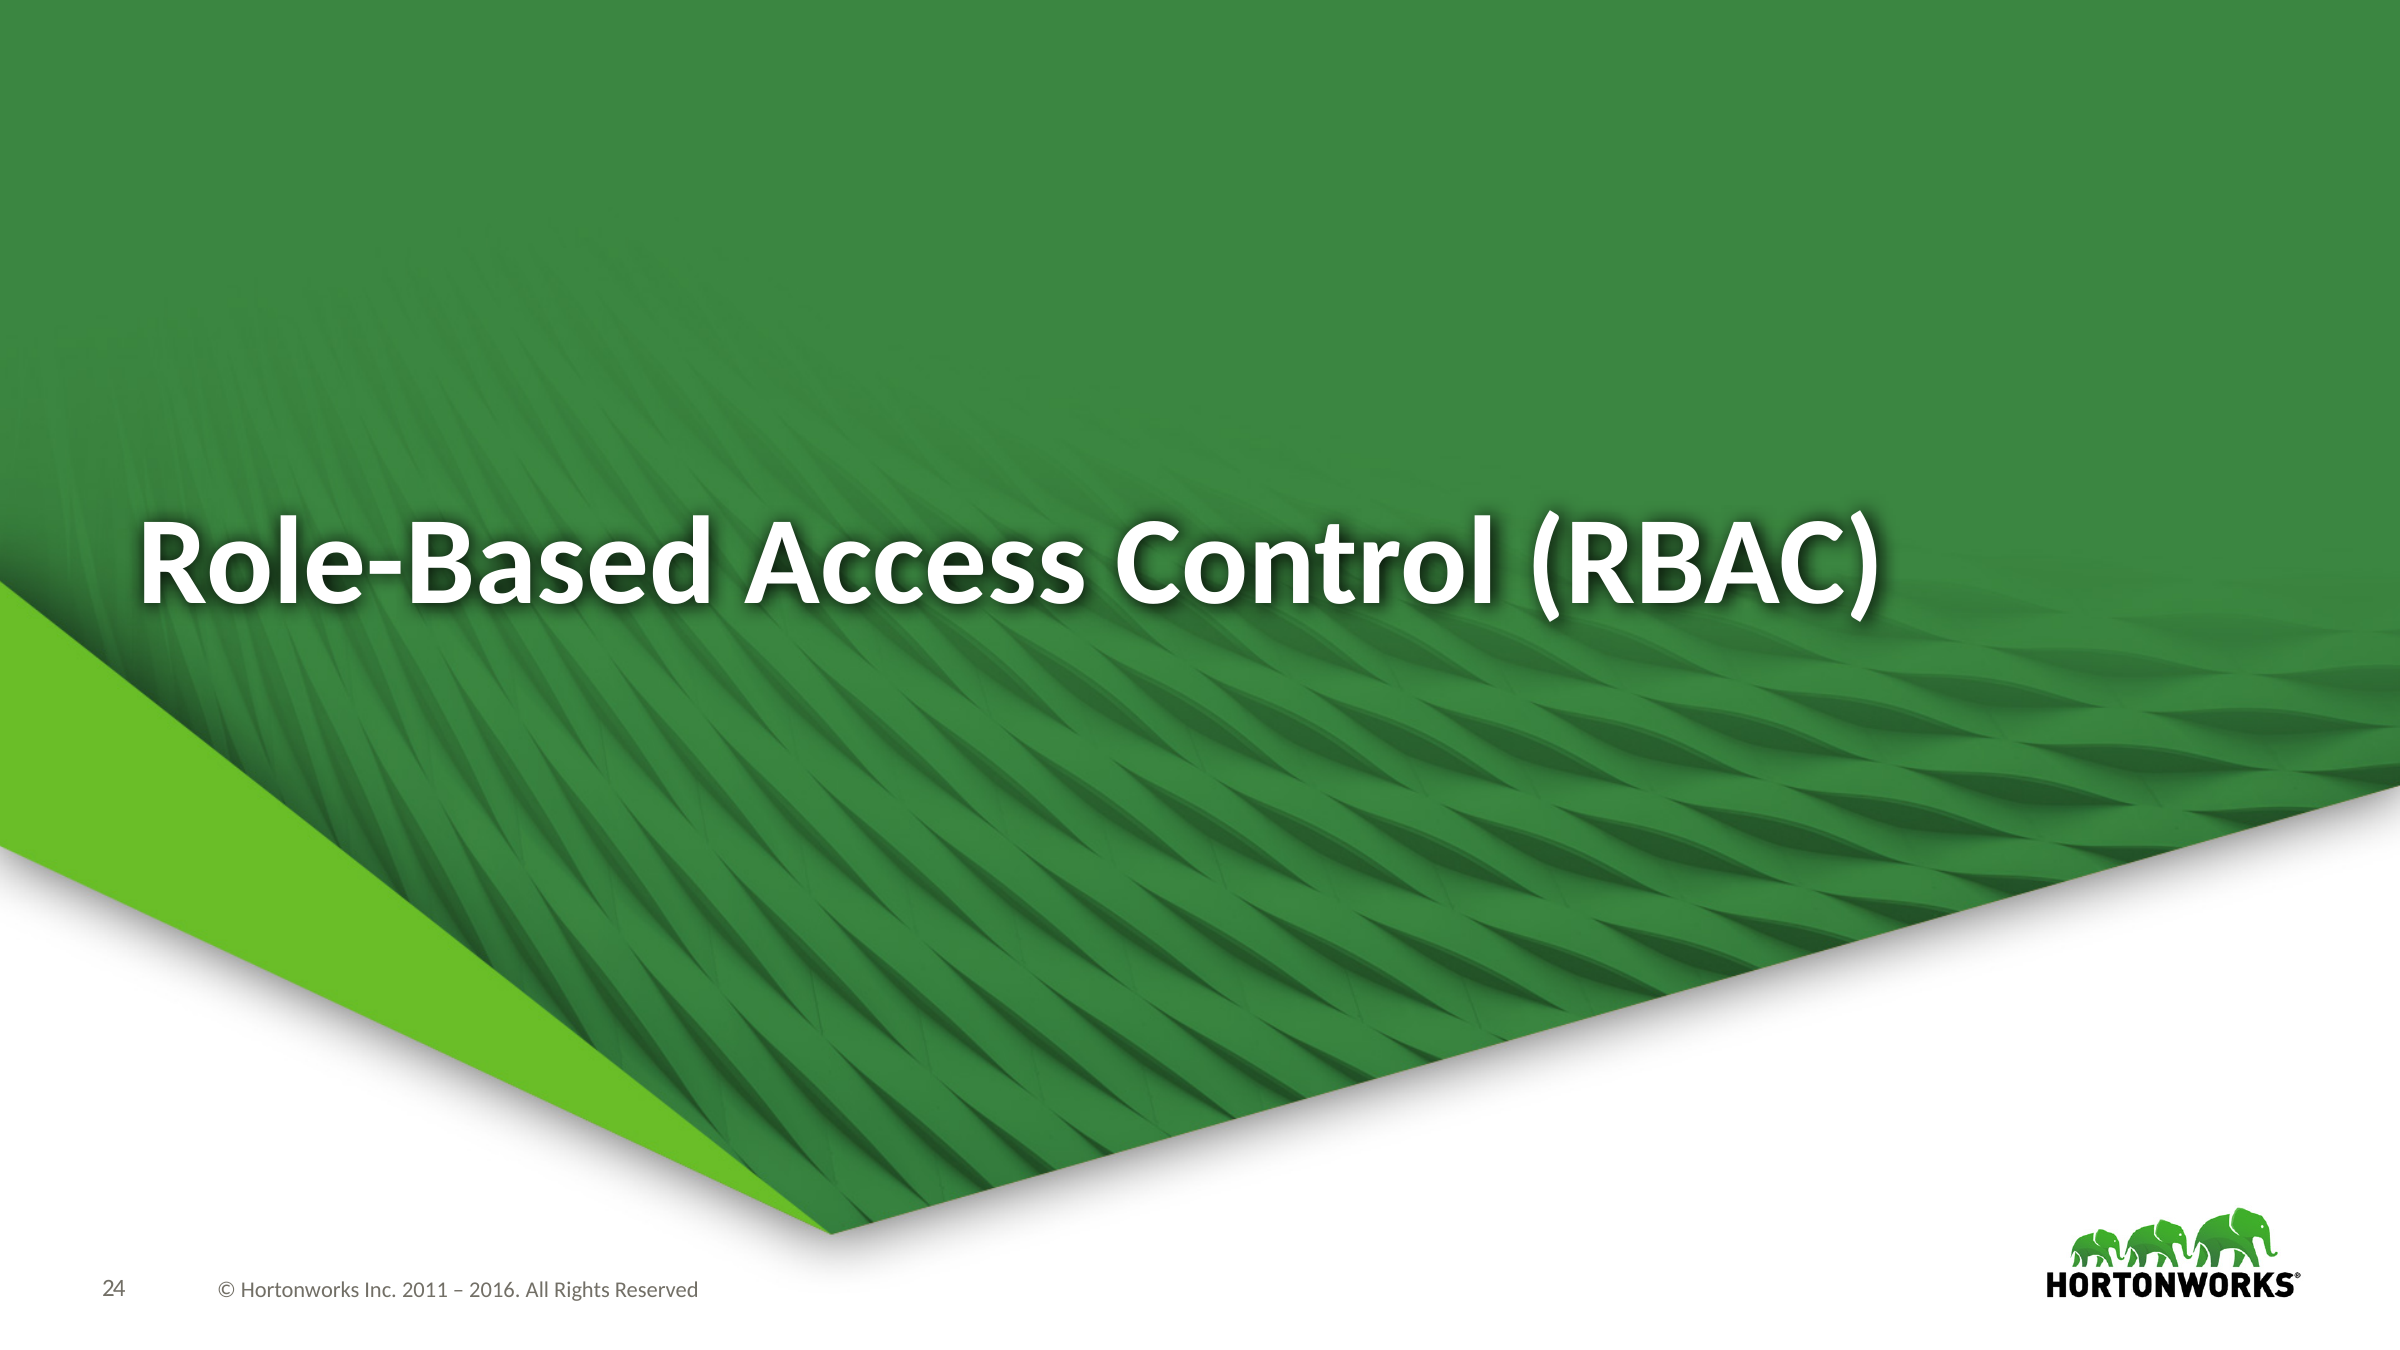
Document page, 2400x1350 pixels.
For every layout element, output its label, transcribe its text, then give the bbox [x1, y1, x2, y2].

picture [0, 0, 2400, 1350]
title Role-Based Access Control (RBAC) [138, 496, 2303, 629]
